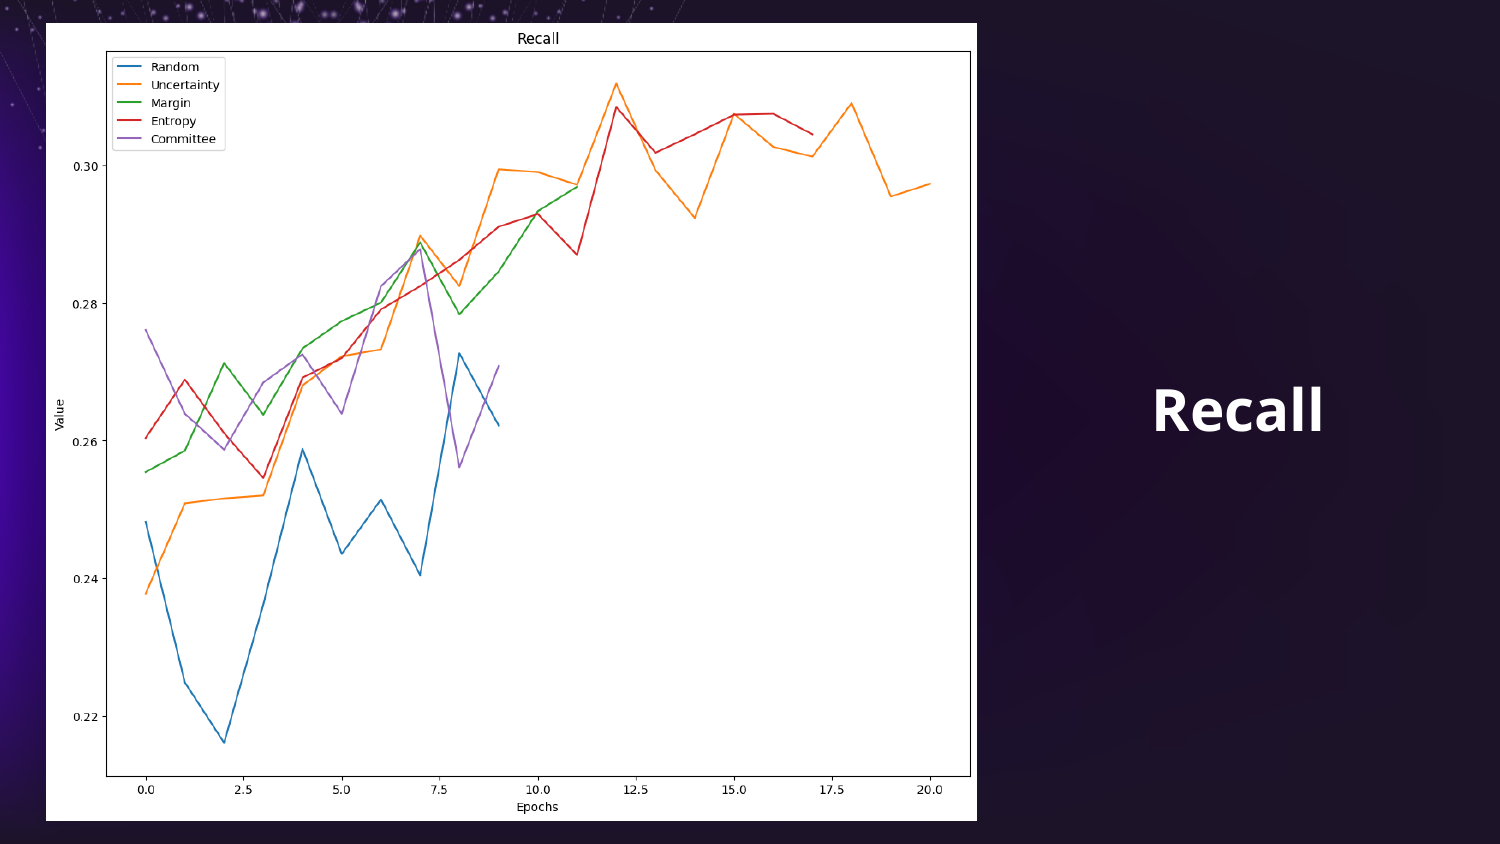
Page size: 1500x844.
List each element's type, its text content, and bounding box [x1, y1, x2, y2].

text_box Recall [1023, 385, 1454, 458]
picture [0, 0, 978, 821]
